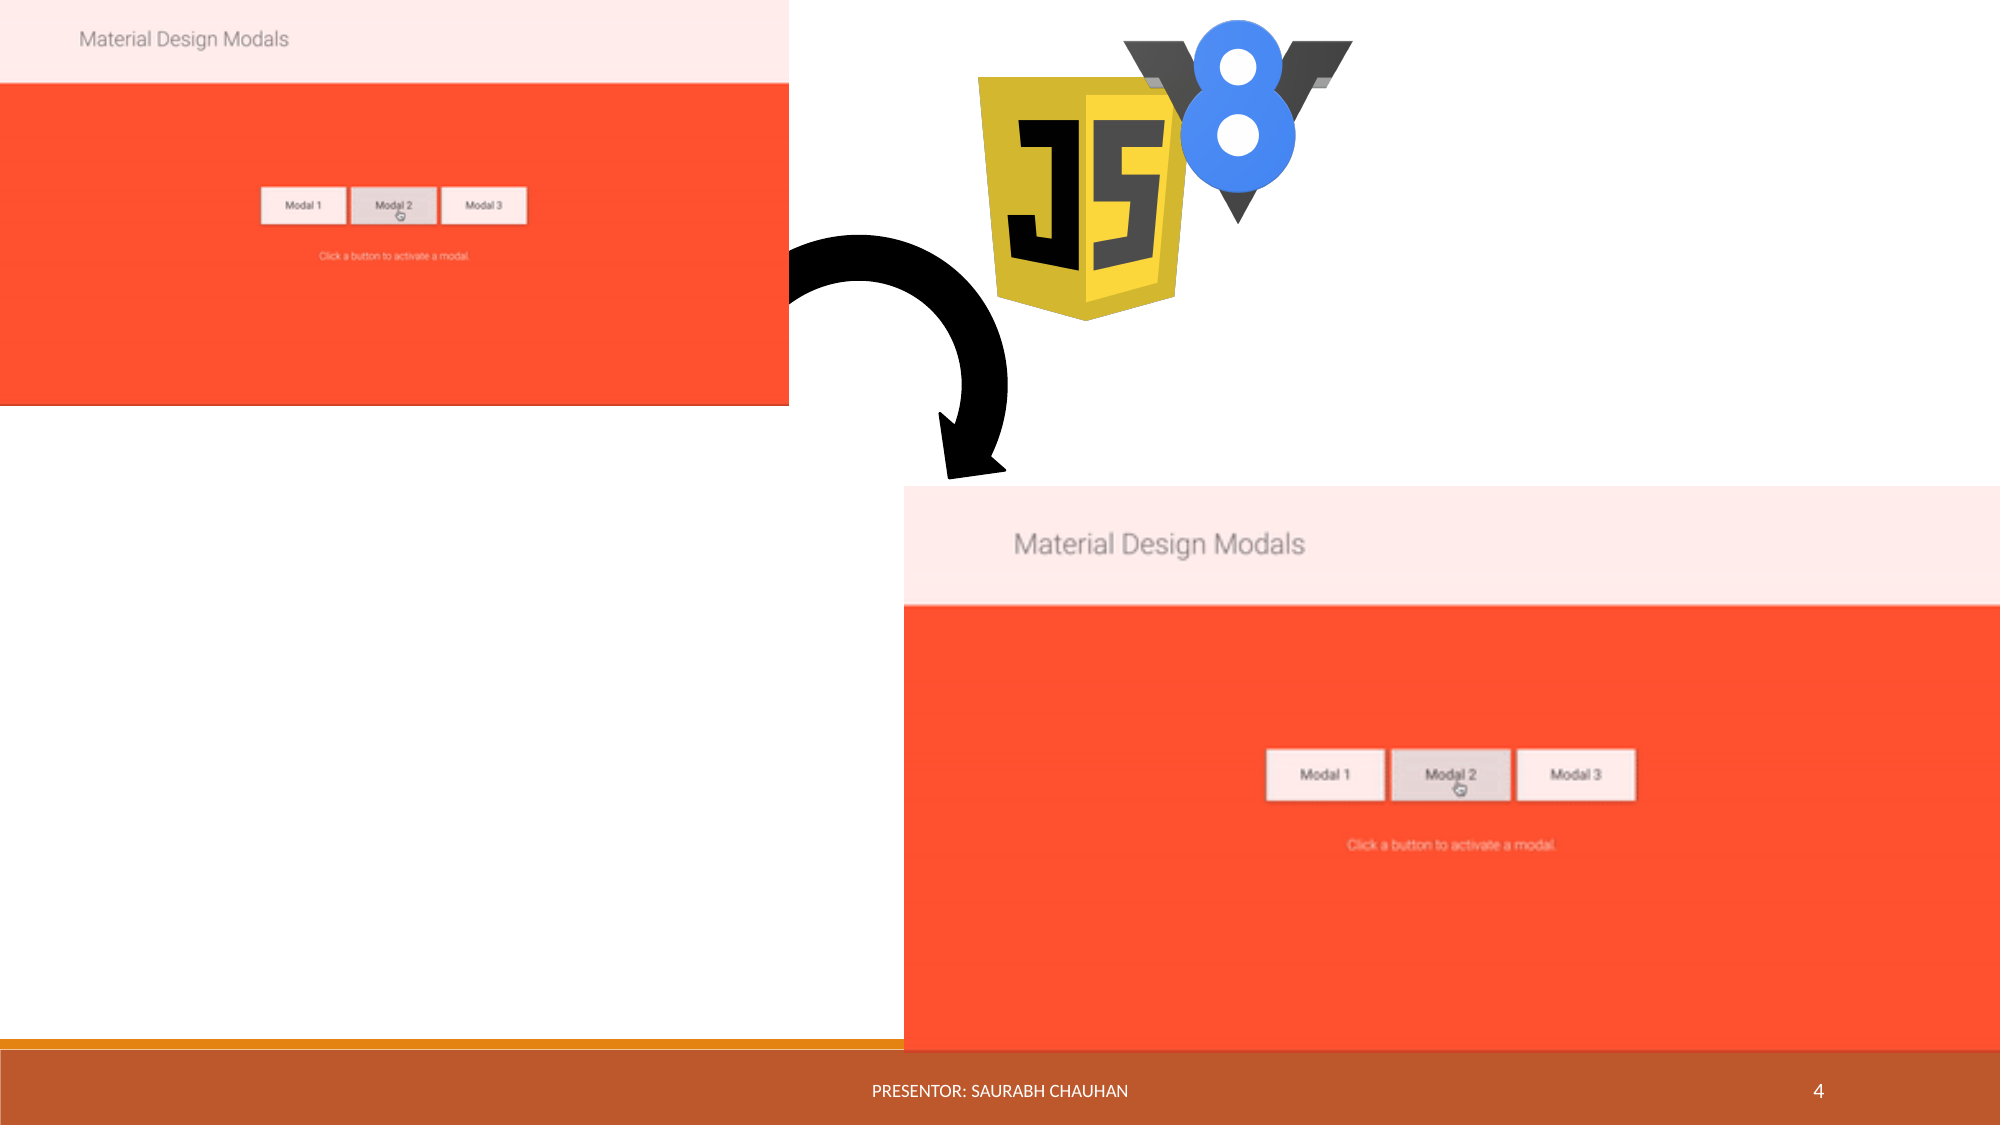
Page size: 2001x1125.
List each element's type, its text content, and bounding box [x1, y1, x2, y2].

slide_number ‹#› [1624, 1060, 1840, 1120]
picture [978, 0, 1360, 321]
picture [0, 0, 789, 406]
footer PRESENTOR: SAURABH CHAUHAN [604, 1059, 1396, 1120]
text_box [794, 236, 1007, 479]
picture [904, 486, 2000, 1053]
